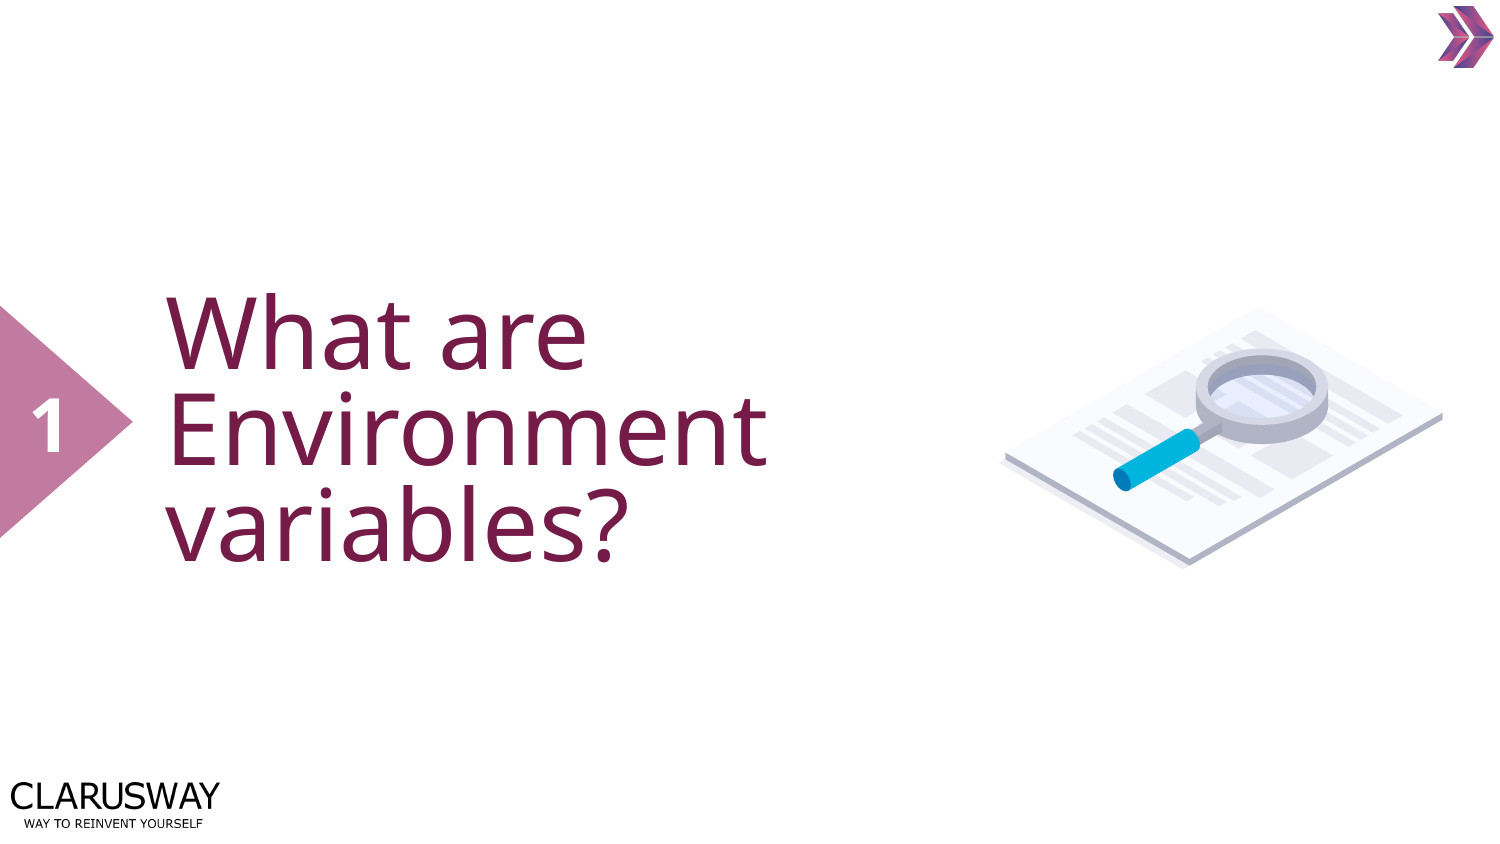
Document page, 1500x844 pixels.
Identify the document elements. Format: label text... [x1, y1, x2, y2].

picture [11, 782, 220, 828]
picture [1438, 6, 1494, 68]
text_box 1 [0, 306, 100, 540]
title What are Environment variables? [165, 265, 997, 581]
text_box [998, 305, 1443, 570]
